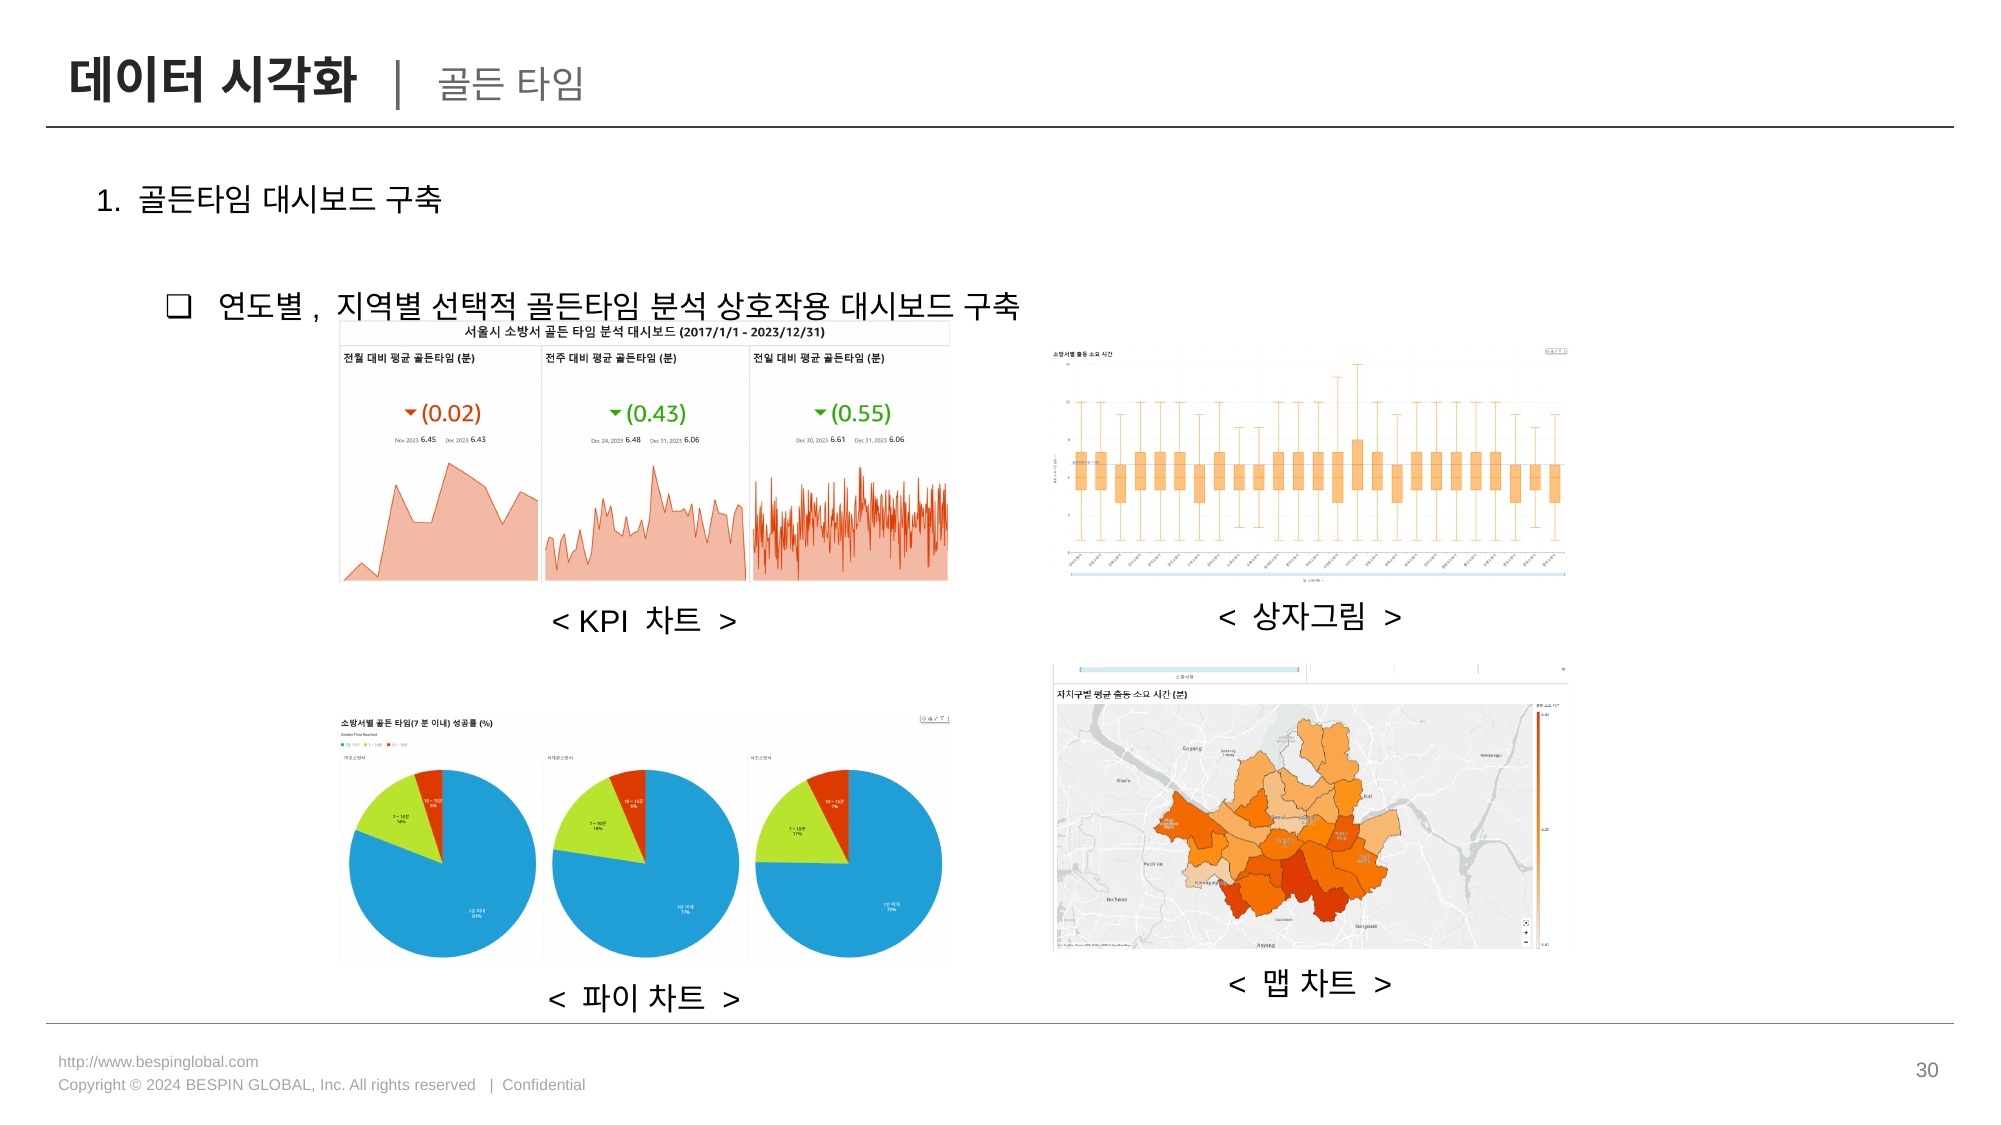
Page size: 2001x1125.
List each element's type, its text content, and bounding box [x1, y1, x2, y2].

picture [339, 319, 950, 583]
picture [1051, 348, 1569, 583]
text_box 1. 골든타임 대시보드 구축 [81, 143, 1940, 237]
text_box < KPI 차트 > [493, 591, 796, 647]
picture [339, 715, 950, 963]
picture [1051, 664, 1569, 951]
text_box < 맵 차트 > [1159, 959, 1462, 1009]
text_box 연도별, 지역별 선택적 골든타임 분석 상호작용 대시보드 구축 [128, 235, 1913, 301]
title 데이터 시각화 | 골든 타임 [68, 40, 1840, 125]
text_box < 파이 차트 > [451, 971, 838, 1025]
text_box < 상자그림 > [1159, 591, 1462, 642]
